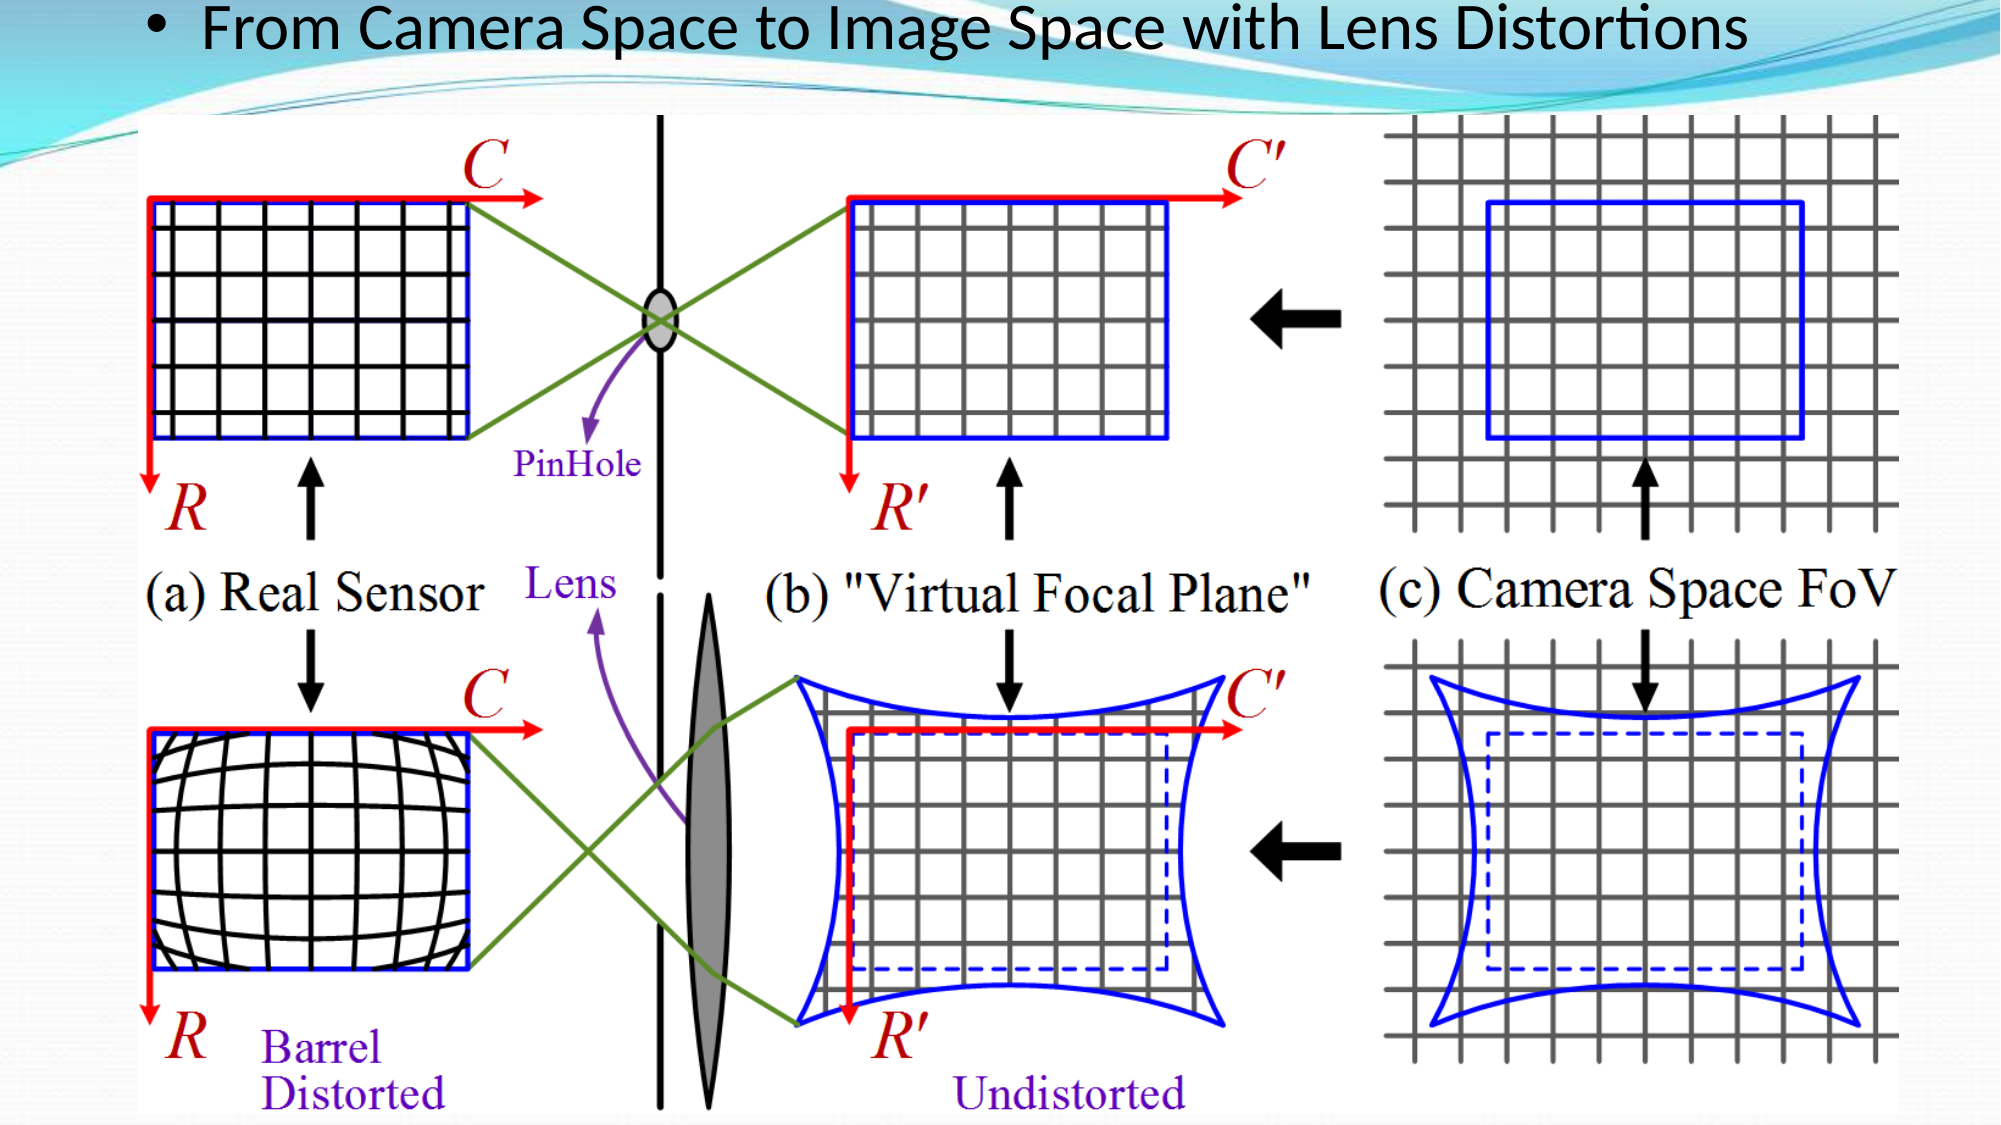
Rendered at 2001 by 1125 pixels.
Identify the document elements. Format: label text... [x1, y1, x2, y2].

list From Camera Space to Image Space with Lens Distortions [130, 0, 2000, 87]
picture [0, 0, 2001, 1125]
